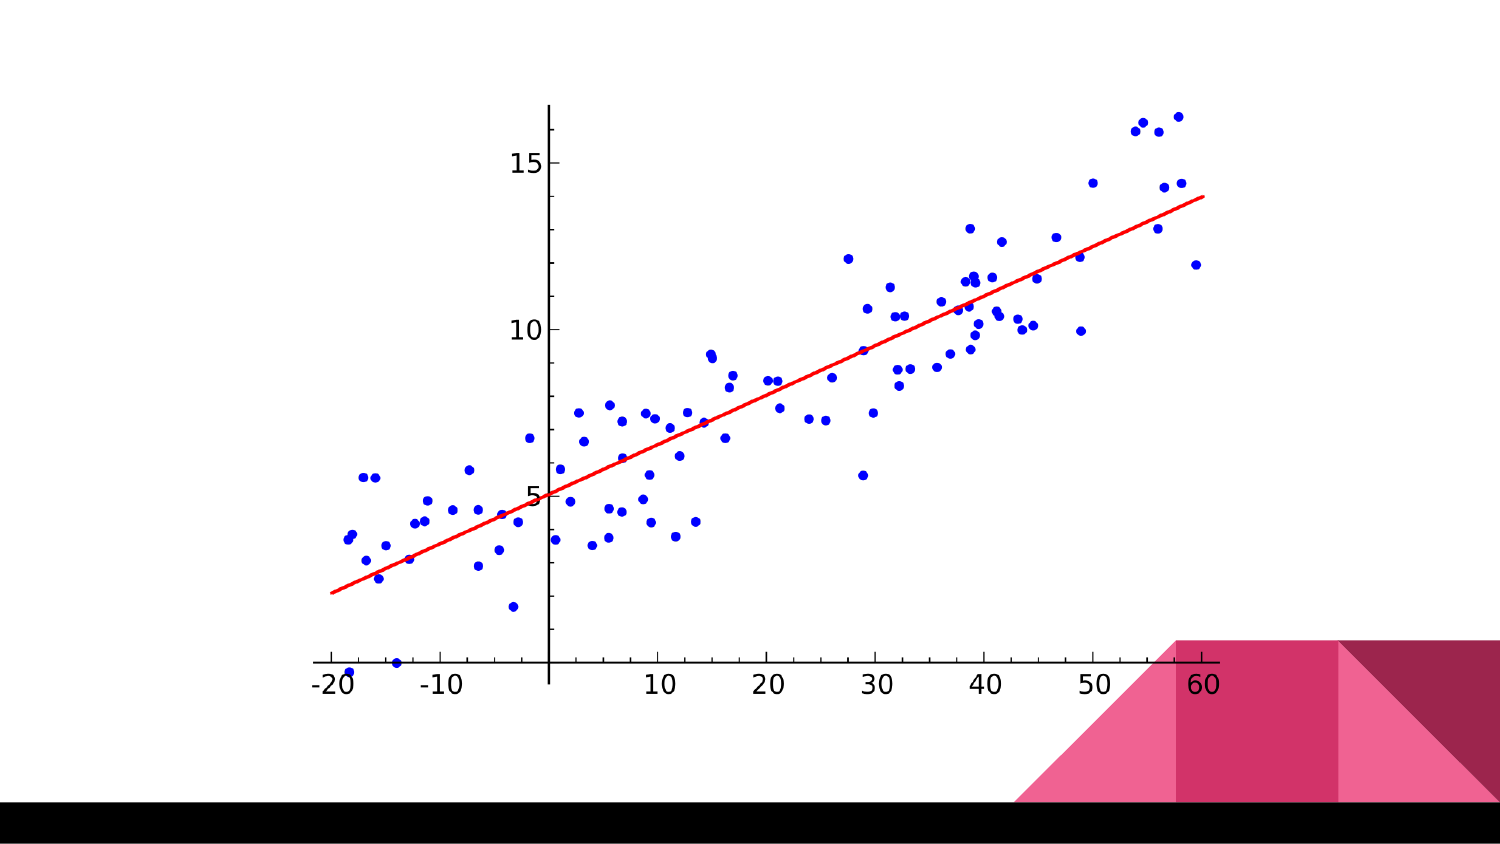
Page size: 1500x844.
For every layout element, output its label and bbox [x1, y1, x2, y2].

picture [291, 85, 1236, 711]
